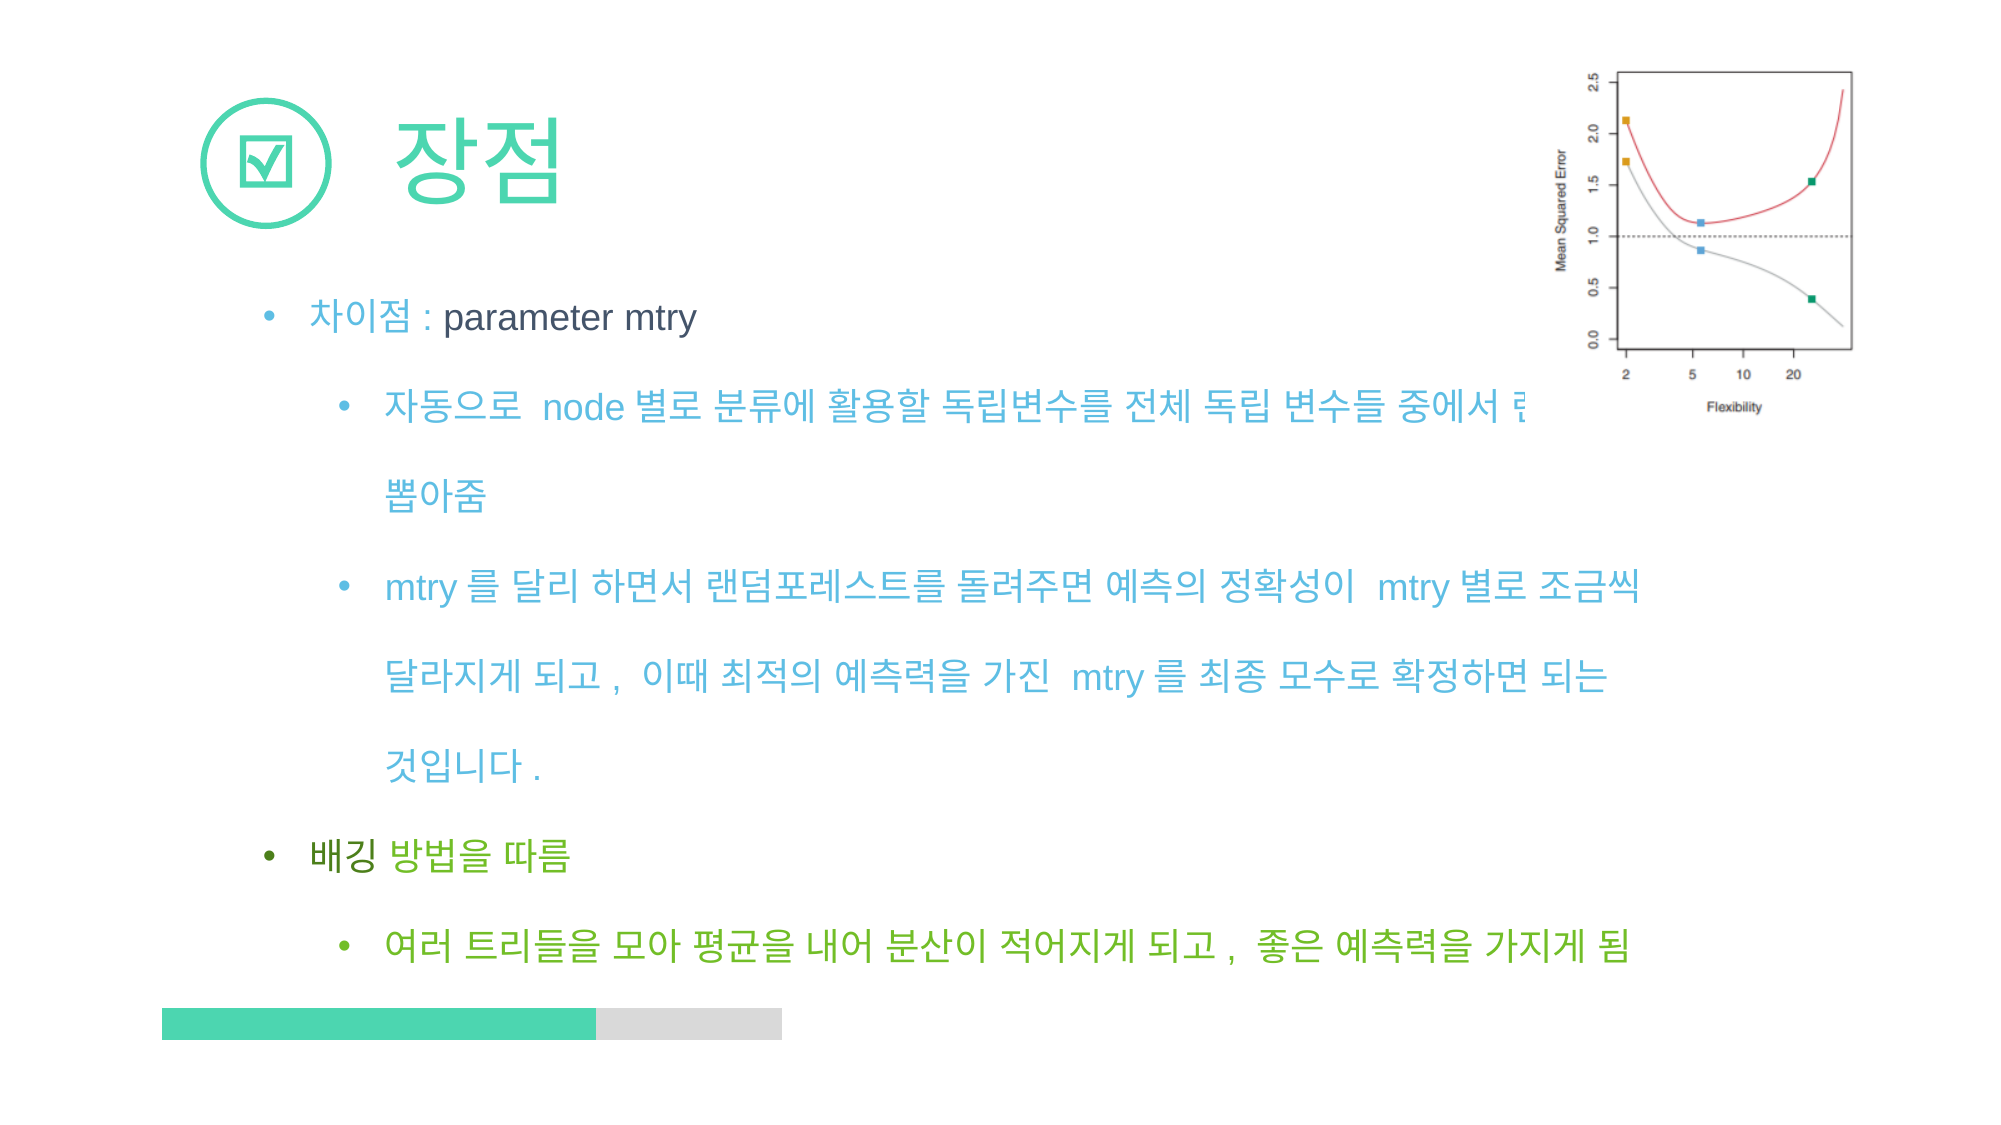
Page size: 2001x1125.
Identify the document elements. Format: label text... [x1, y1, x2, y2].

text_box [202, 99, 330, 227]
text_box 차이점: parameter mtry 자동으로 node별로 분류에 활용할 독립변수를 전체 독립 변수들 중에서 랜덤으로 뽑아줌 mtry를 달리 하면서 랜덤포레스트를 돌려주면 예측의 정확성이 mtry별로 조금씩 달라지게 되고, 이때 최적의 예측력을 가진 mtry를 최종 모수로 확정하면 되는 것입니다. 배깅 방법을 따름 여러 트리들을 모아 평균을 내어 분산이 적어지게 되고, 좋은 예측력을 가지게 됨 [248, 240, 1752, 976]
text_box [239, 134, 293, 189]
chart [152, 983, 791, 1065]
list 장점 [328, 107, 632, 226]
picture [1525, 53, 1944, 429]
